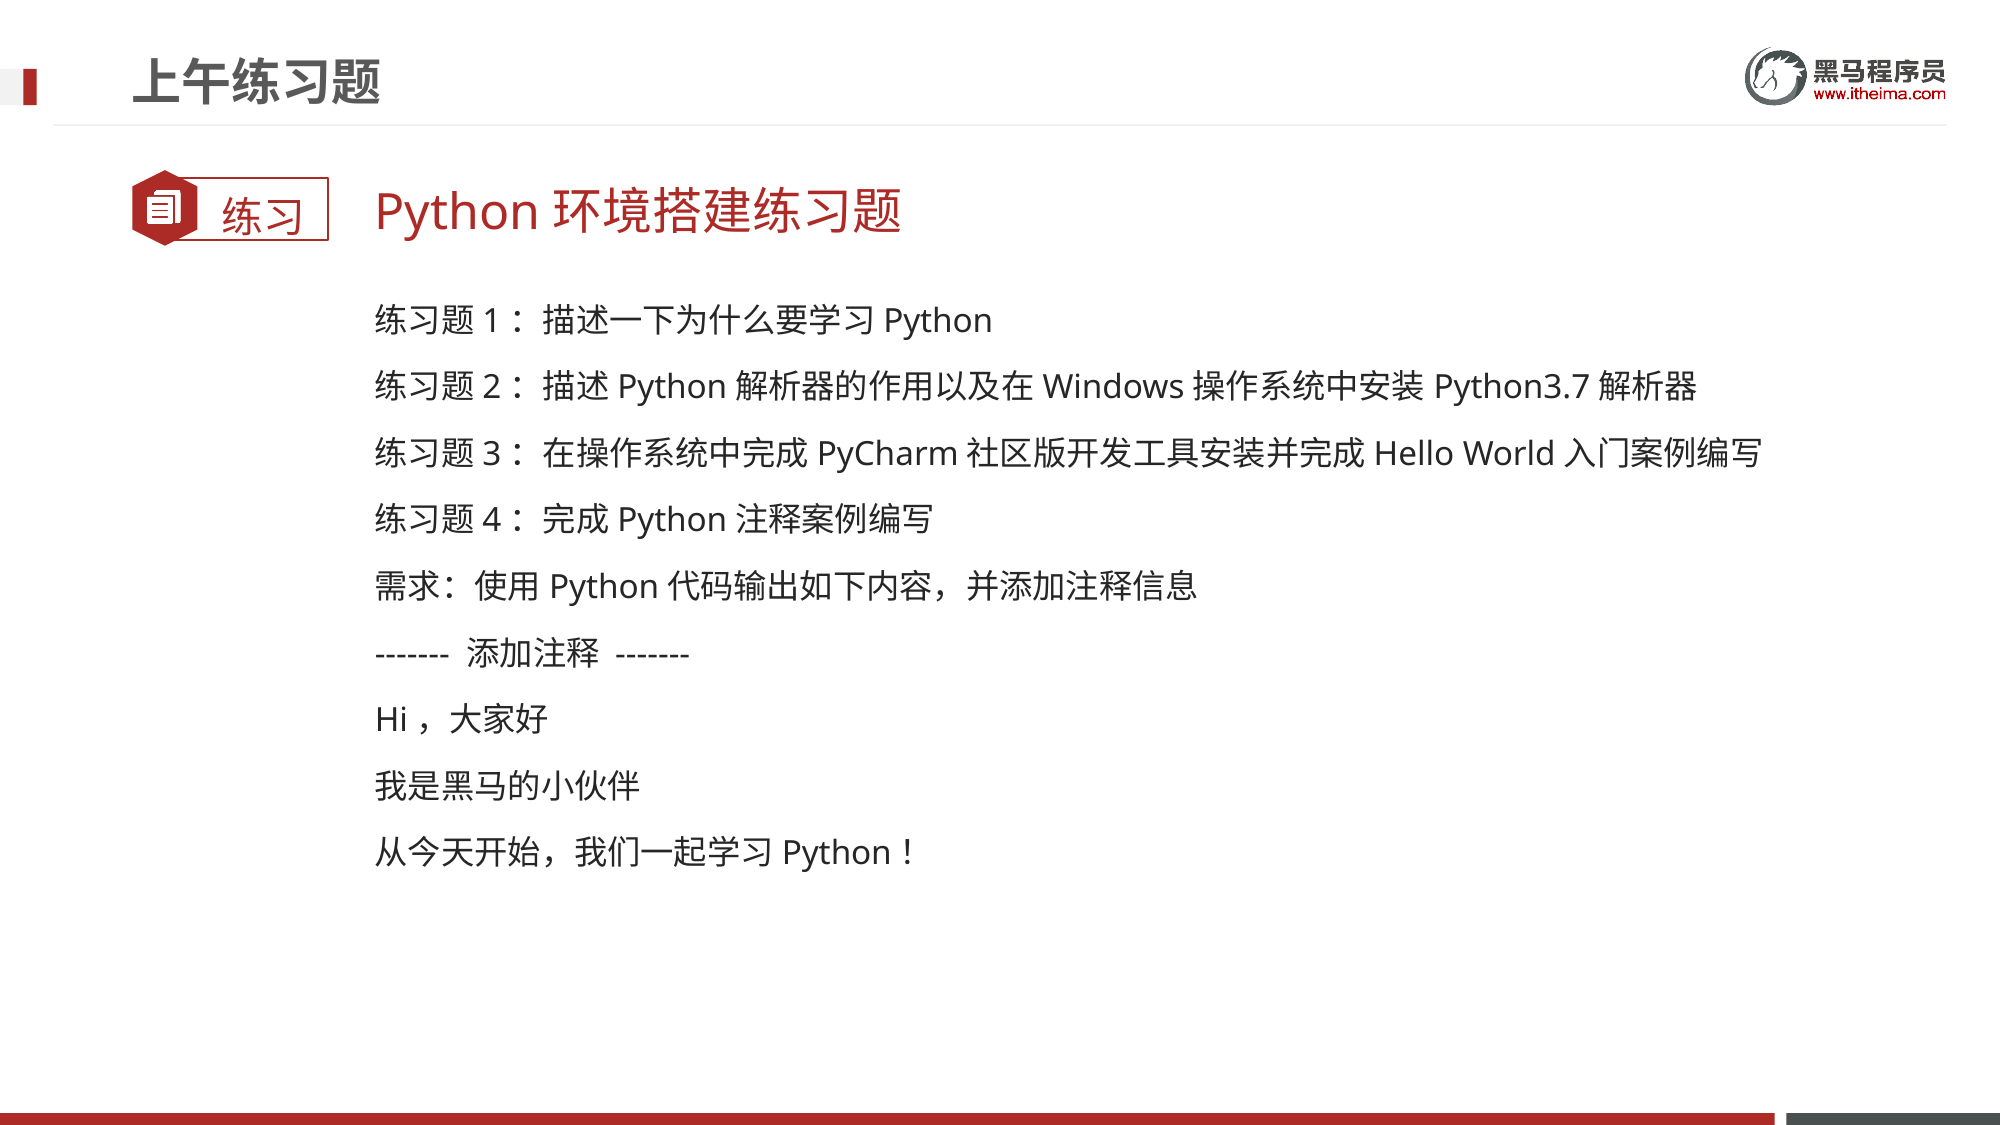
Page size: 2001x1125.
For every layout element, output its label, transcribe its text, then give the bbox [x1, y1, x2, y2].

list 练习题1：描述一下为什么要学习Python 练习题2：描述Python解析器的作用以及在Windows操作系统中安装Python3.7解析器 练习题3：在操作系统中完成PyCharm社区版开发工具安装并完成Hello World入门案例编写 练习题4：完成Python注释案例编写 需求：使用Python代码输出如下内容，并添加注释信息 ------- 添加注释 ------- Hi，大家好 我是黑马的小伙伴 从今天开始，我们一起学习Python！ [360, 271, 1872, 964]
list Python环境搭建练习题 [360, 166, 1872, 252]
picture [1744, 46, 1946, 106]
title 上午练习题 [116, 38, 1556, 124]
picture [147, 190, 181, 224]
